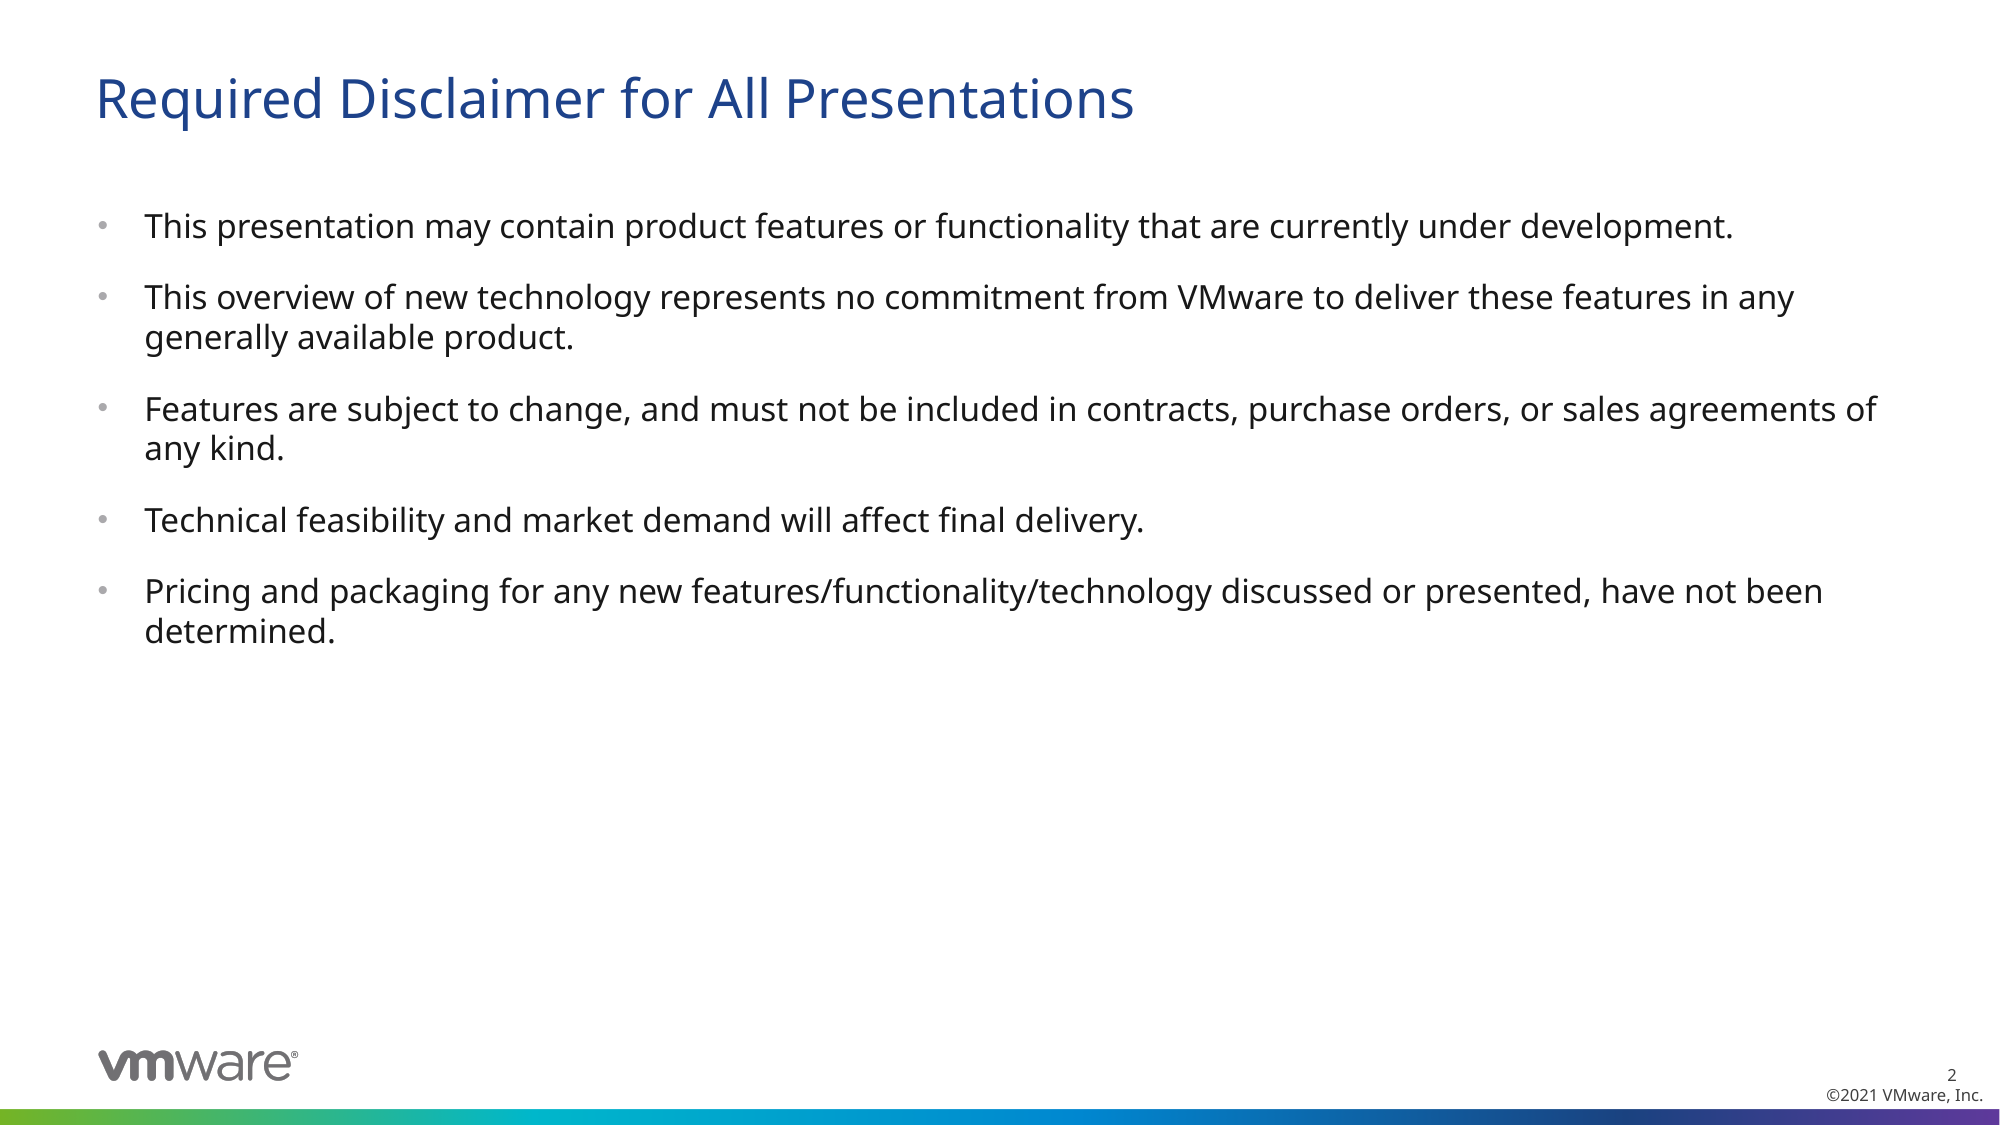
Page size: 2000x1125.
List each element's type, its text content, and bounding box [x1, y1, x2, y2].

title Required Disclaimer for All Presentations [95, 67, 1900, 131]
list This presentation may contain product features or functionality that are currently under development. This overview of new technology represents no commitment from VMware to deliver these features in any generally available product. Features are subject to change, and must not be included in contracts, purchase orders, or sales agreements of any kind. Technical feasibility and market demand will affect final delivery. Pricing and packaging for any new features/functionality/technology discussed or presented, have not been determined. [97, 205, 1898, 956]
picture [0, 1020, 720, 1125]
text_box [101, 262, 1838, 899]
picture [1075, 1109, 2000, 1125]
